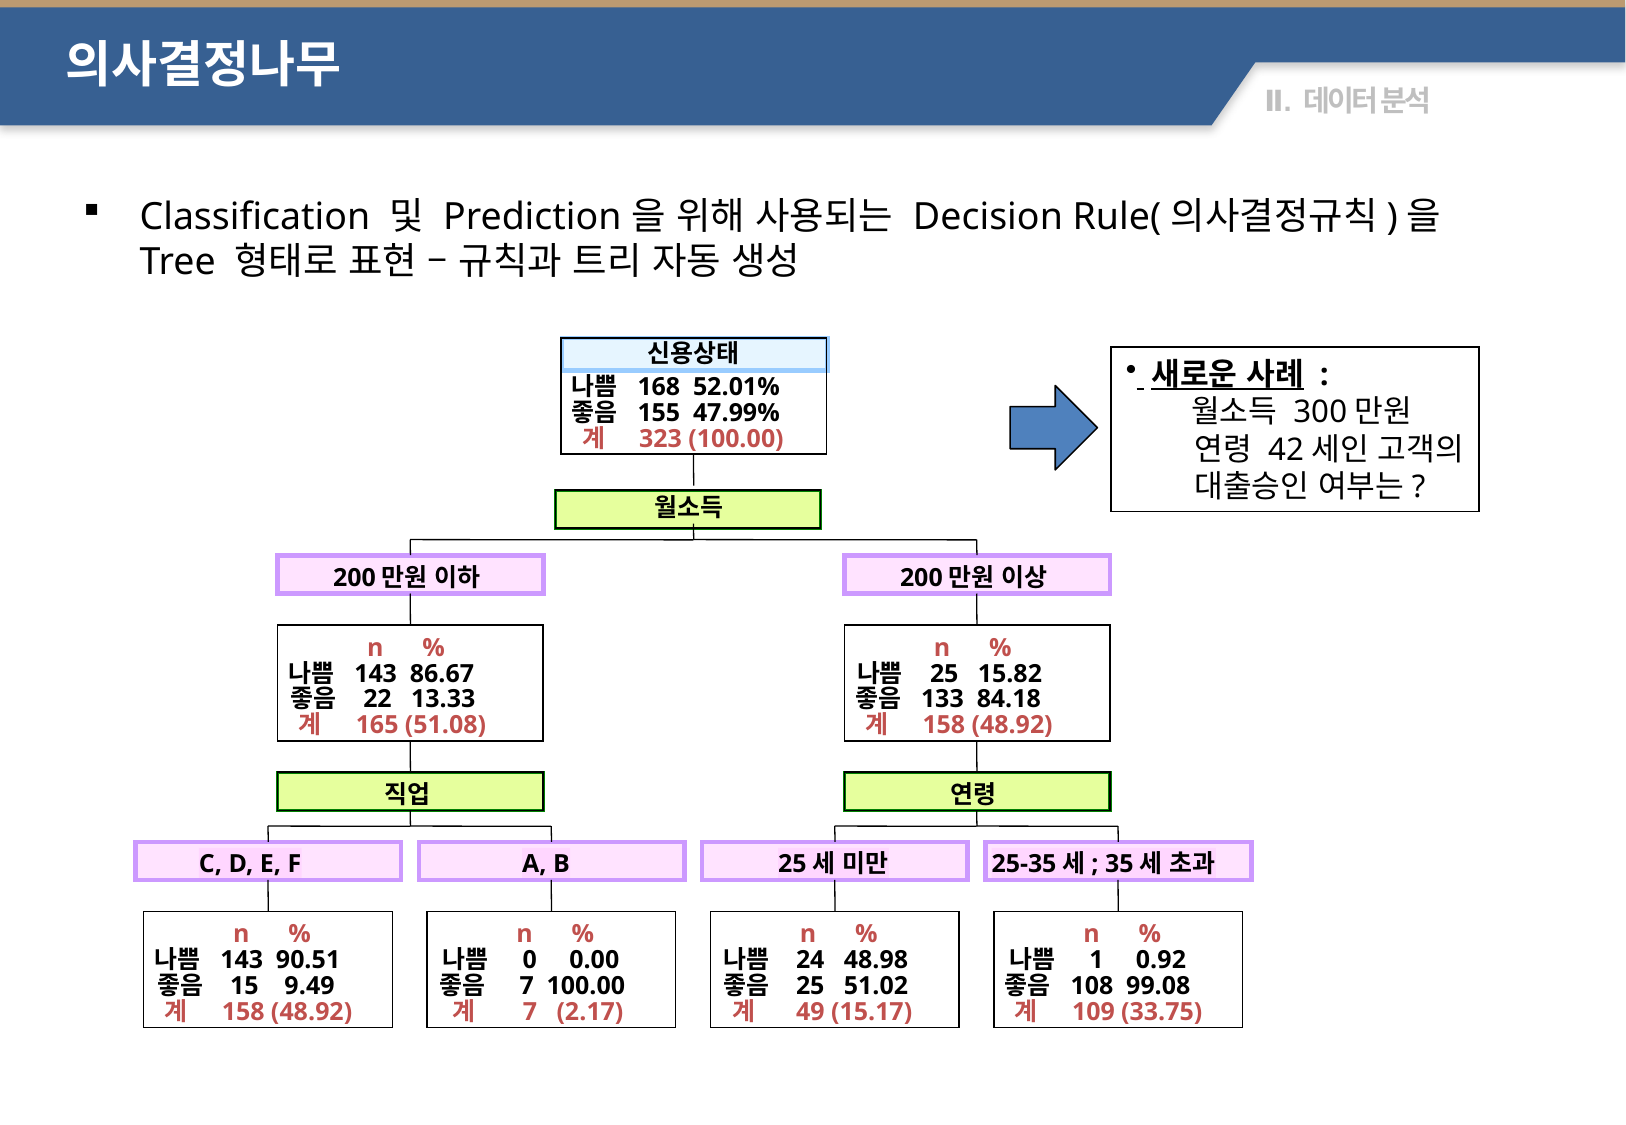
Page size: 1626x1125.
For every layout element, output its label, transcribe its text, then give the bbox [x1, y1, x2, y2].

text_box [135, 337, 1488, 1028]
list Classification 및 Prediction을 위해 사용되는 Decision Rule(의사결정규칙)을 Tree 형태로 표현 – 규칙과 트리 자동 생성 [68, 184, 1489, 1071]
text_box 의사결정나무 [50, 36, 1297, 100]
